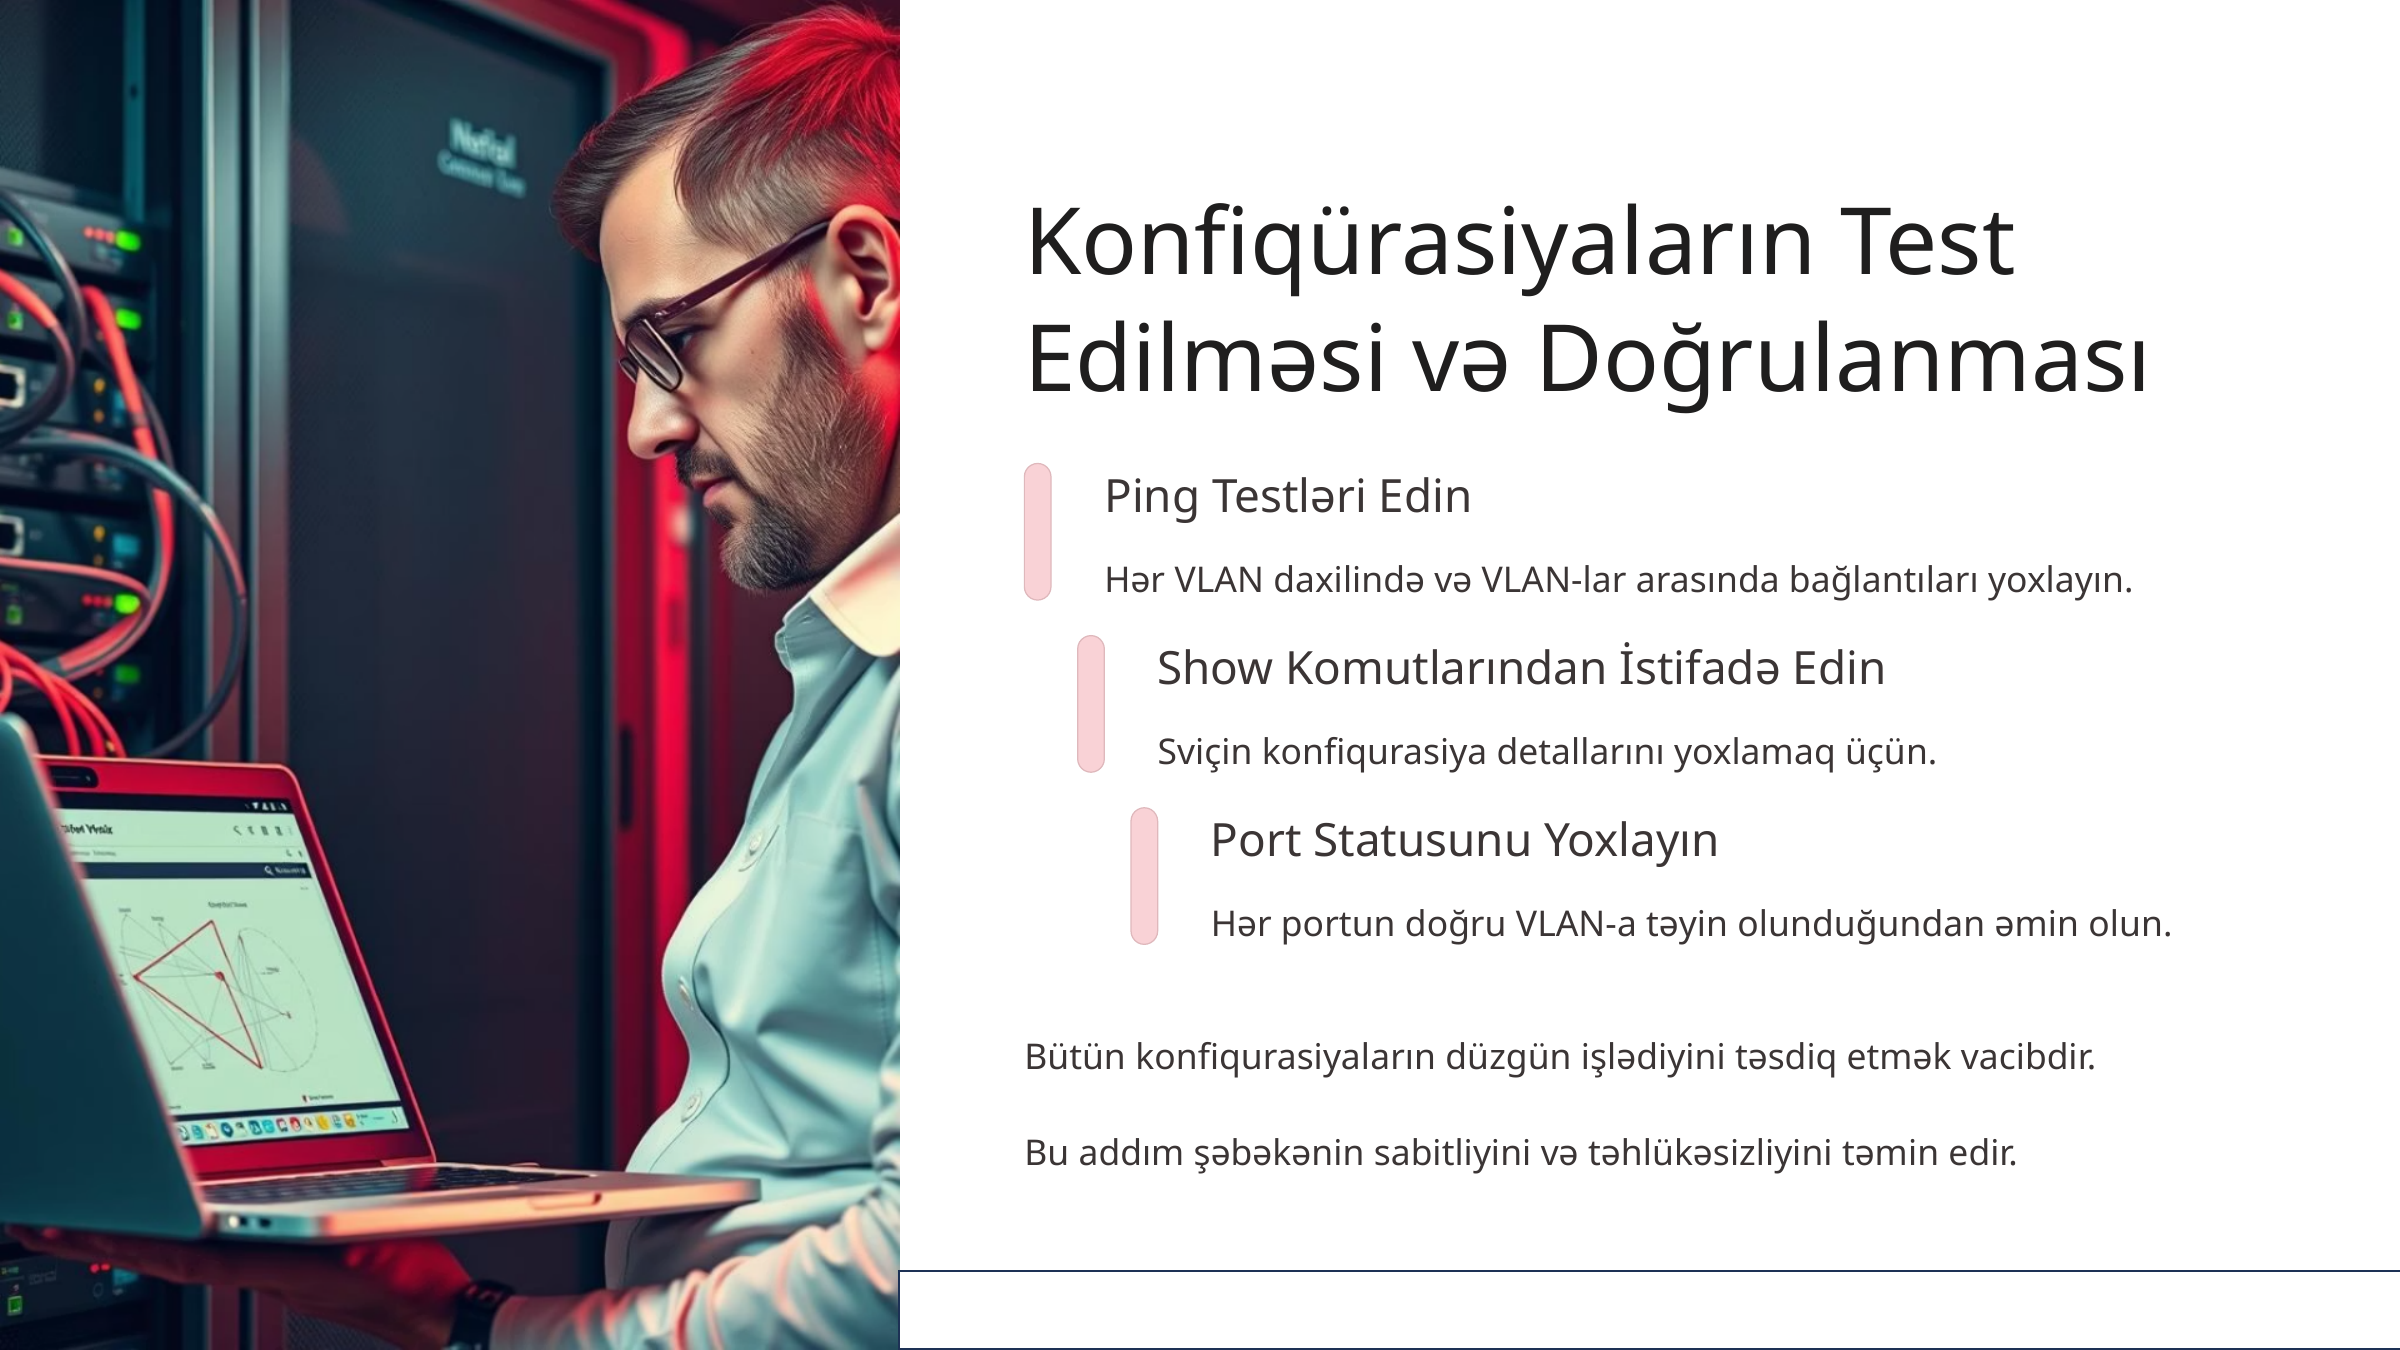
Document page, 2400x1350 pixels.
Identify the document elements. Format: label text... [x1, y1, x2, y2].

text_box [1024, 463, 1052, 601]
text_box Hər VLAN daxilində və VLAN-lar arasında bağlantıları yoxlayın. [1104, 543, 2276, 601]
text_box [1131, 807, 1158, 945]
text_box [900, 1270, 2400, 1350]
text_box Ping Testləri Edin [1104, 463, 1572, 522]
text_box Hər portun doğru VLAN-a təyin olunduğundan əmin olun. [1210, 887, 2276, 945]
picture [0, 0, 900, 1350]
text_box [1077, 635, 1105, 773]
text_box Show Komutlarından İstifadə Edin [1157, 635, 1967, 694]
text_box Bütün konfiqurasiyaların düzgün işlədiyini təsdiq etmək vacibdir. [1024, 1019, 2276, 1077]
text_box Port Statusunu Yoxlayın [1210, 807, 1779, 867]
text_box Bu addım şəbəkənin sabitliyini və təhlükəsizliyini təmin edir. [1024, 1116, 2276, 1174]
text_box Sviçin konfiqurasiya detallarını yoxlamaq üçün. [1157, 715, 2276, 773]
text_box Konfiqürasiyaların Test Edilməsi və Doğrulanması [1024, 176, 2276, 411]
